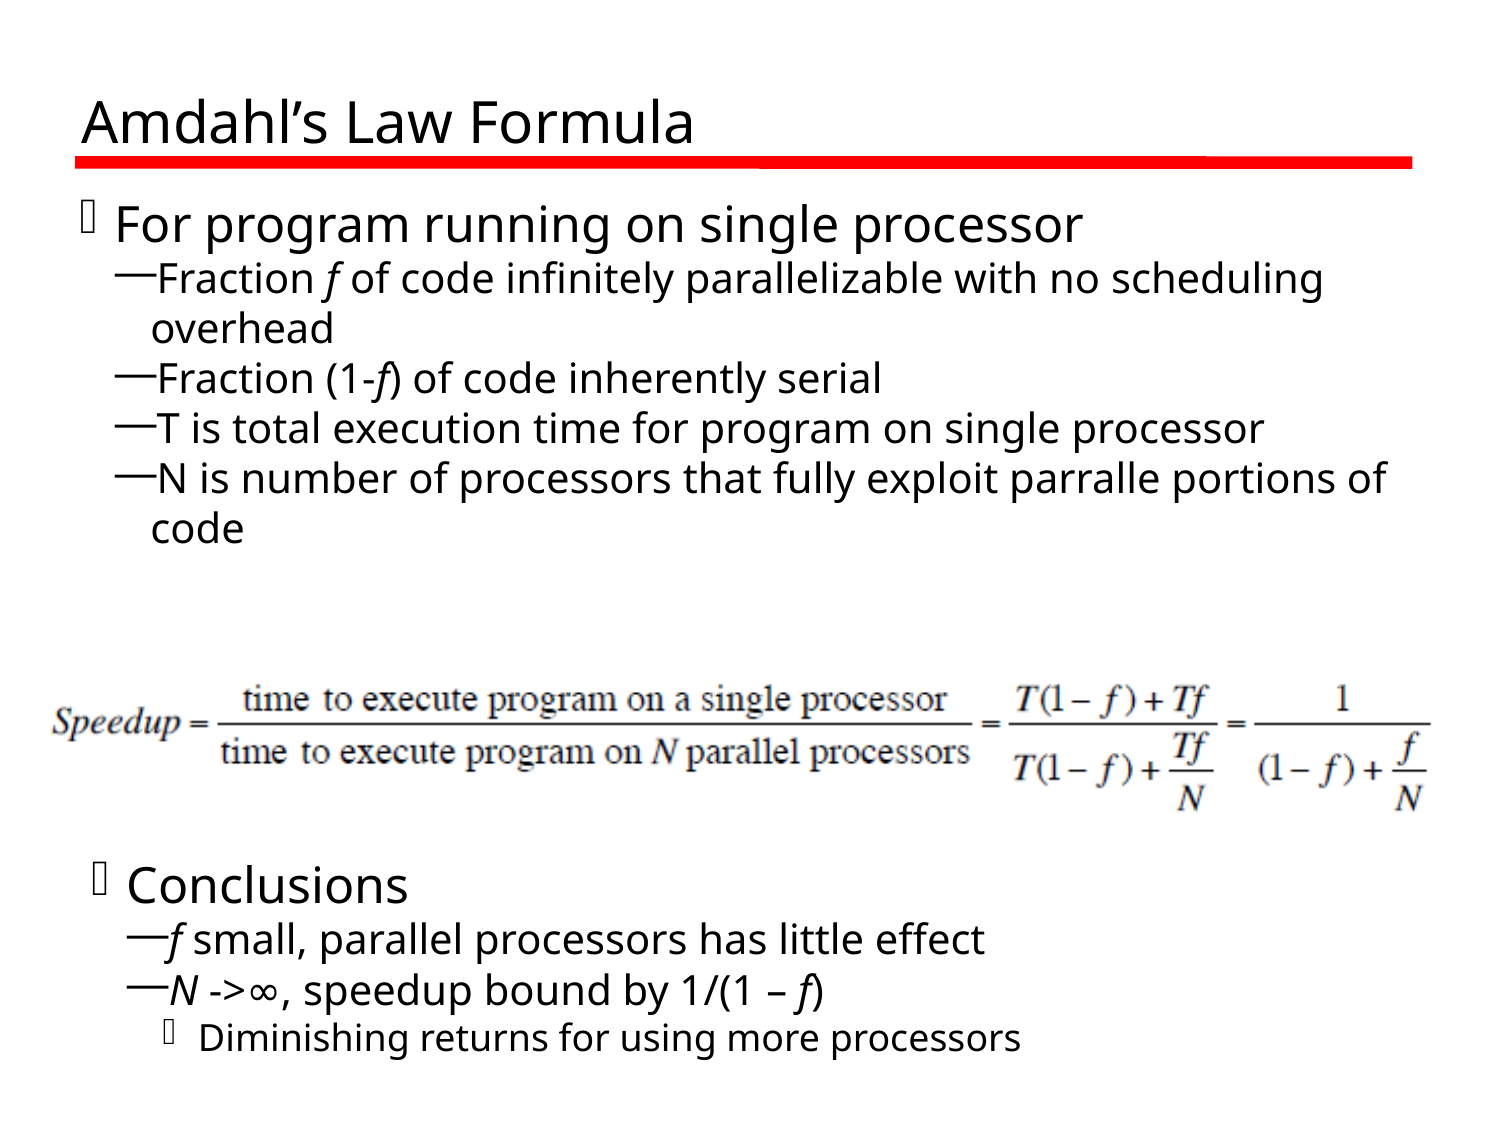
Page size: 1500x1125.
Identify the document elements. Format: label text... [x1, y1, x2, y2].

text_box For program running on single processor Fraction f of code infinitely parallelizable with no scheduling overhead Fraction (1-f) of code inherently serial T is total execution time for program on single processor N is number of processors that fully exploit parralle portions of code [64, 184, 1407, 508]
picture [40, 656, 1442, 818]
text_box Conclusions f small, parallel processors has little effect N ->∞, speedup bound by 1/(1 – f) Diminishing returns for using more processors [76, 846, 1419, 1118]
text_box Amdahl’s Law Formula [66, 24, 1413, 163]
